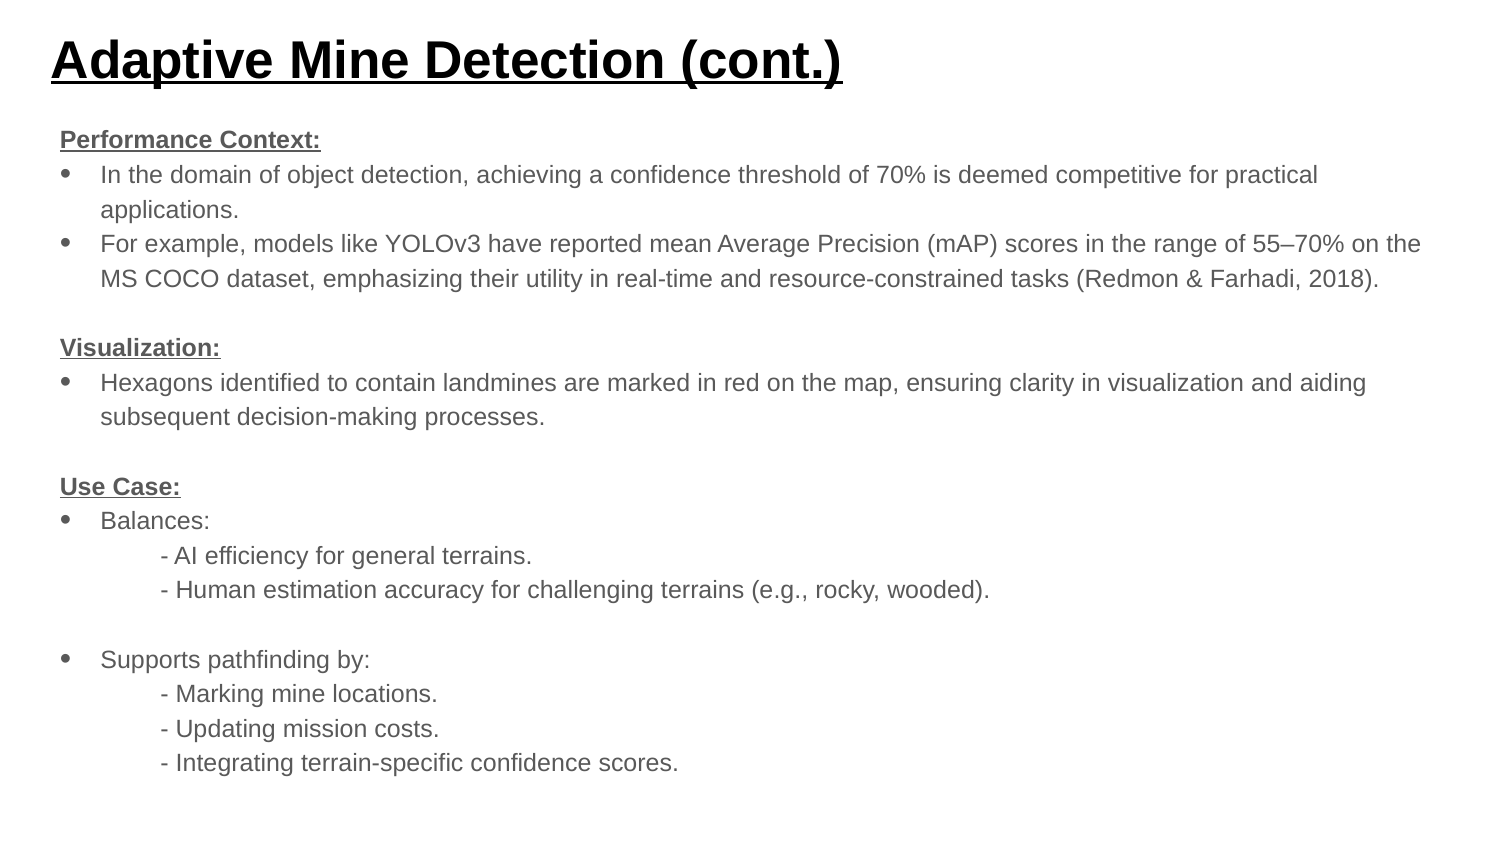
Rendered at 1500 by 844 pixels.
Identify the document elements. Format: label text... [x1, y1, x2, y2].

list Performance Context: In the domain of object detection, achieving a confidence threshold of 70% is deemed competitive for practical applications. For example, models like YOLOv3 have reported mean Average Precision (mAP) scores in the range of 55–70% on the MS COCO dataset, emphasizing their utility in real-time and resource-constrained tasks (Redmon & Farhadi, 2018). Visualization: Hexagons identified to contain landmines are marked in red on the map, ensuring clarity in visualization and aiding subsequent decision-making processes. Use Case: Balances: - AI efficiency for general terrains. - Human estimation accuracy for challenging terrains (e.g., rocky, wooded). Supports pathfinding by: - Marking mine locations. - Updating mission costs. - Integrating terrain-specific confidence scores. [44, 104, 1443, 827]
title Adaptive Mine Detection (cont.) [35, 10, 1434, 105]
